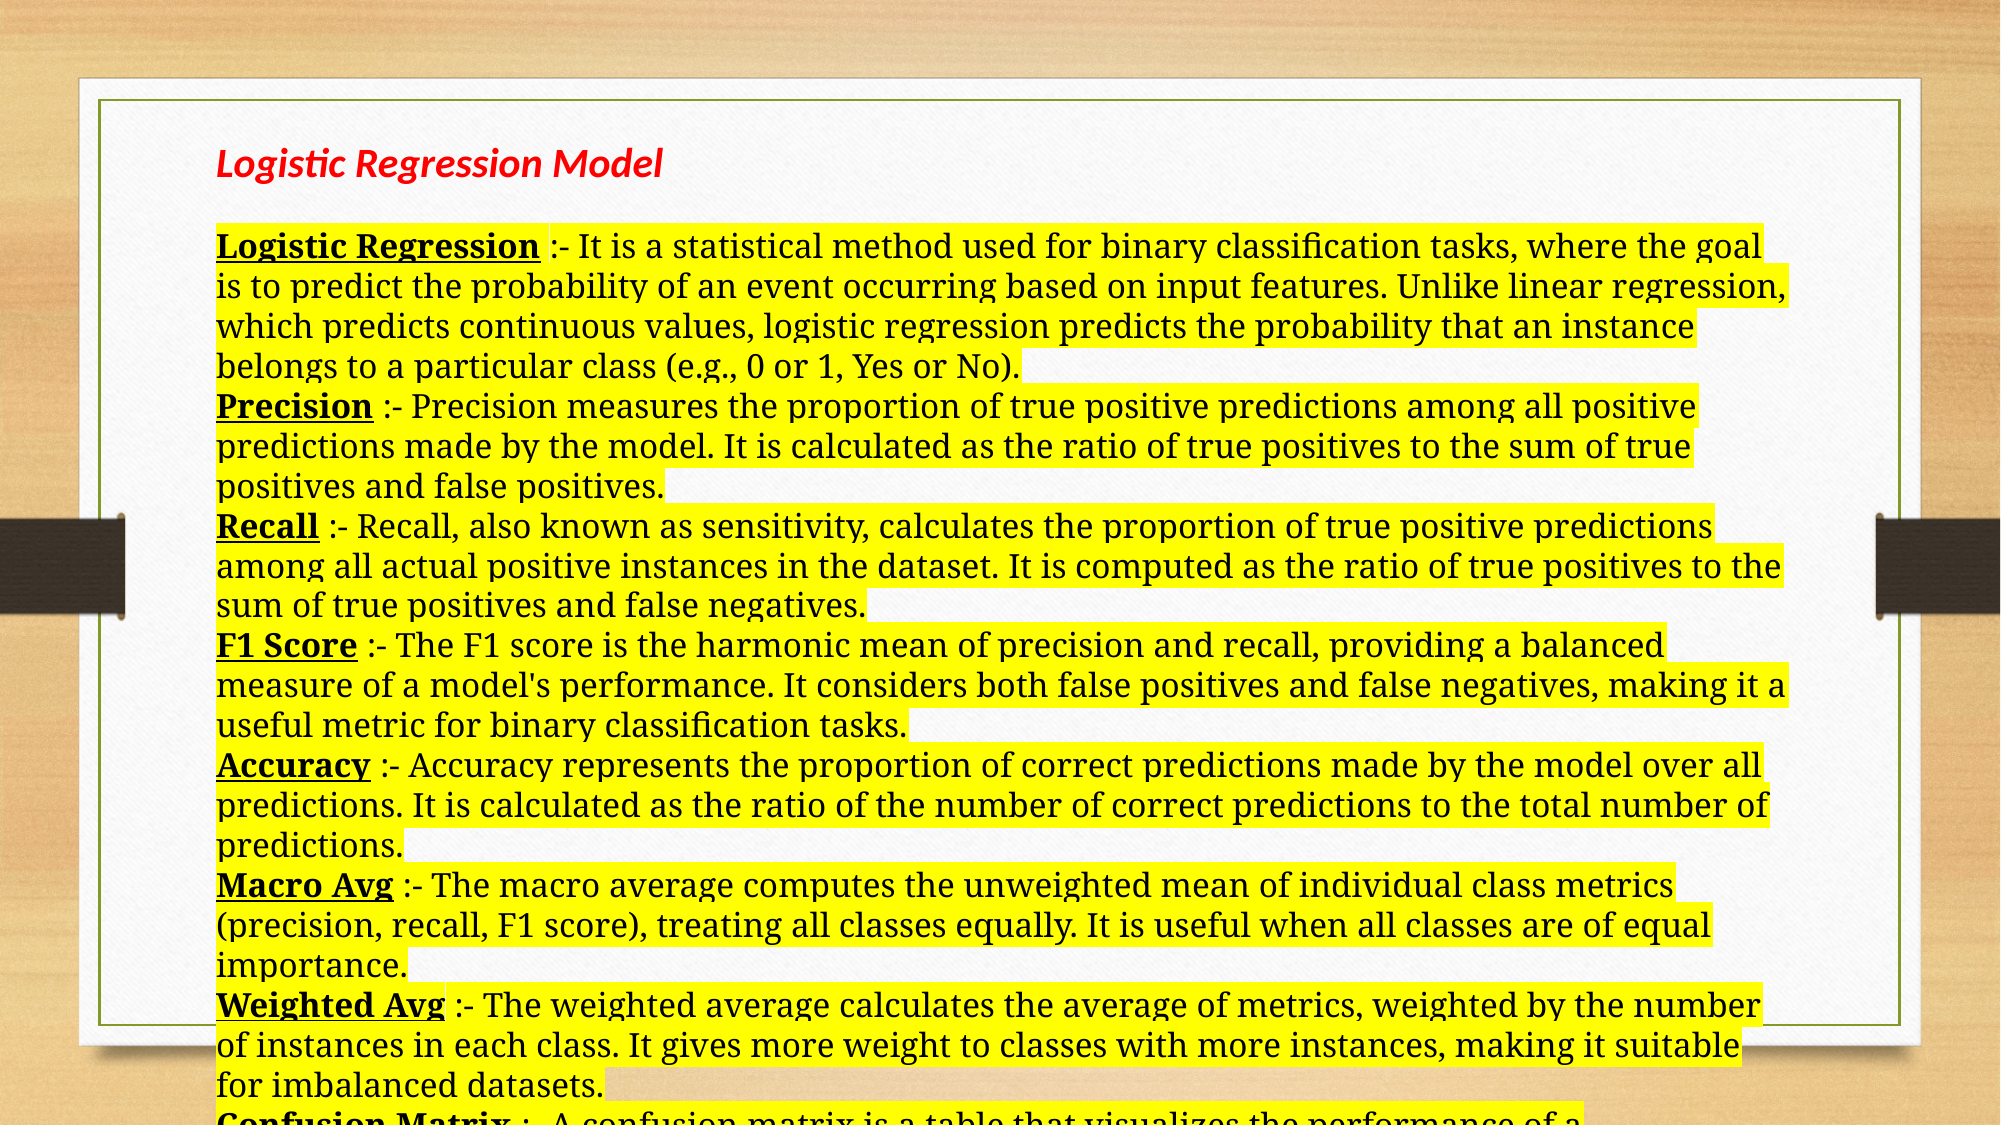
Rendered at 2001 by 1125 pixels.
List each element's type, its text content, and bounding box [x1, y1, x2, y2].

picture [0, 0, 2001, 1125]
text_box Logistic Regression Model Logistic Regression :- It is a statistical method used for binary classification tasks, where the goal is to predict the probability of an event occurring based on input features. Unlike linear regression, which predicts continuous values, logistic regression predicts the probability that an instance belongs to a particular class (e.g., 0 or 1, Yes or No). Precision :- Precision measures the proportion of true positive predictions among all positive predictions made by the model. It is calculated as the ratio of true positives to the sum of true positives and false positives. Recall :- Recall, also known as sensitivity, calculates the proportion of true positive predictions among all actual positive instances in the dataset. It is computed as the ratio of true positives to the sum of true positives and false negatives. F1 Score :- The F1 score is the harmonic mean of precision and recall, providing a balanced measure of a model's performance. It considers both false positives and false negatives, making it a useful metric for binary classification tasks. Accuracy :- Accuracy represents the proportion of correct predictions made by the model over all predictions. It is calculated as the ratio of the number of correct predictions to the total number of predictions. Macro Avg :- The macro average computes the unweighted mean of individual class metrics (precision, recall, F1 score), treating all classes equally. It is useful when all classes are of equal importance. Weighted Avg :- The weighted average calculates the average of metrics, weighted by the number of instances in each class. It gives more weight to classes with more instances, making it suitable for imbalanced datasets. Confusion Matrix :- A confusion matrix is a table that visualizes the performance of a classification model by comparing actual and predicted values. It shows the number of true positives, true negatives, false positives, and false negatives, providing insights into the model's performance across different classes. [201, 128, 1812, 1125]
